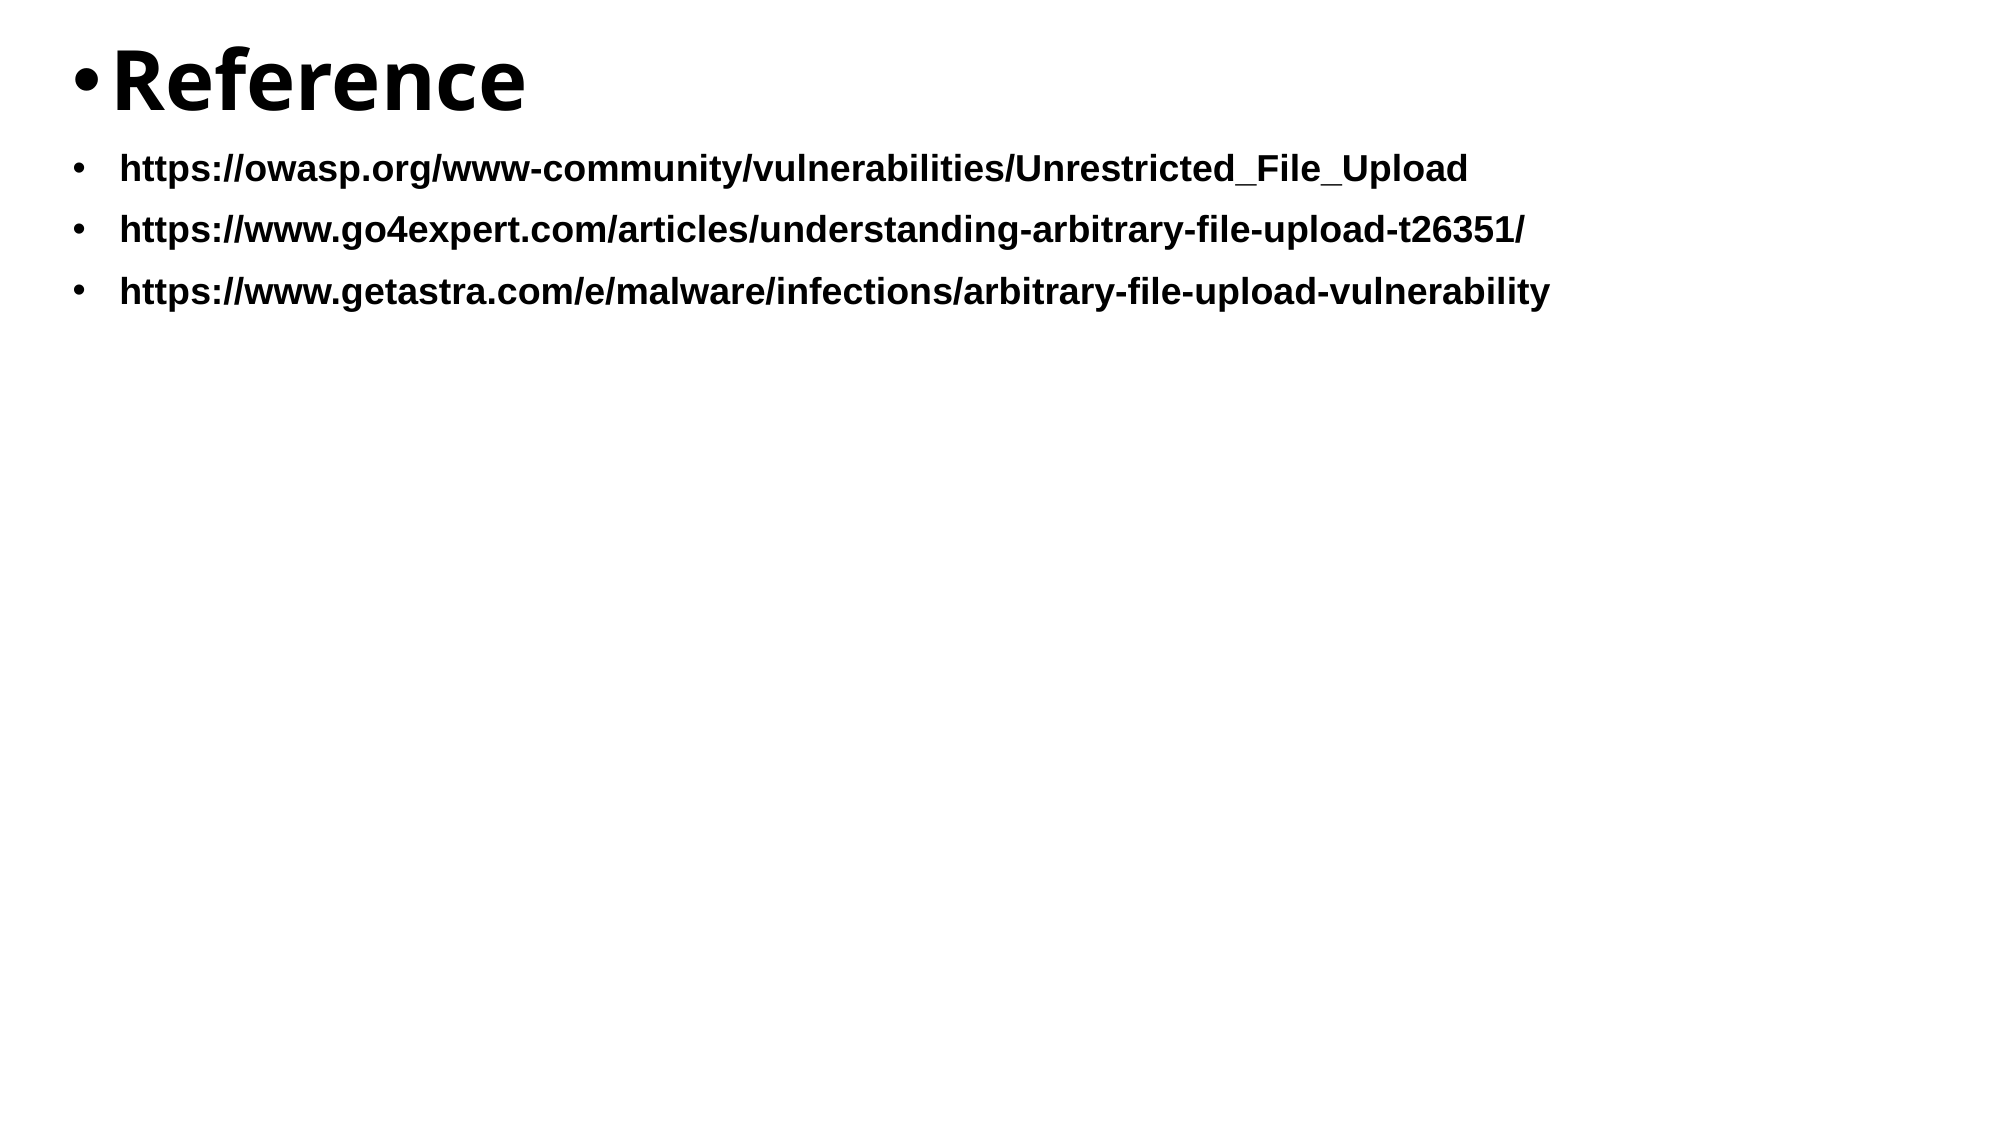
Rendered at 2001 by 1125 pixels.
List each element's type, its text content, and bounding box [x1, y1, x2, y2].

subtitle Reference https://owasp.org/www-community/vulnerabilities/Unrestricted_File_Upload https://www.go4expert.com/articles/understanding-arbitrary-file-upload-t26351/ https://www.getastra.com/e/malware/infections/arbitrary-file-upload-vulnerability [57, 31, 1753, 970]
